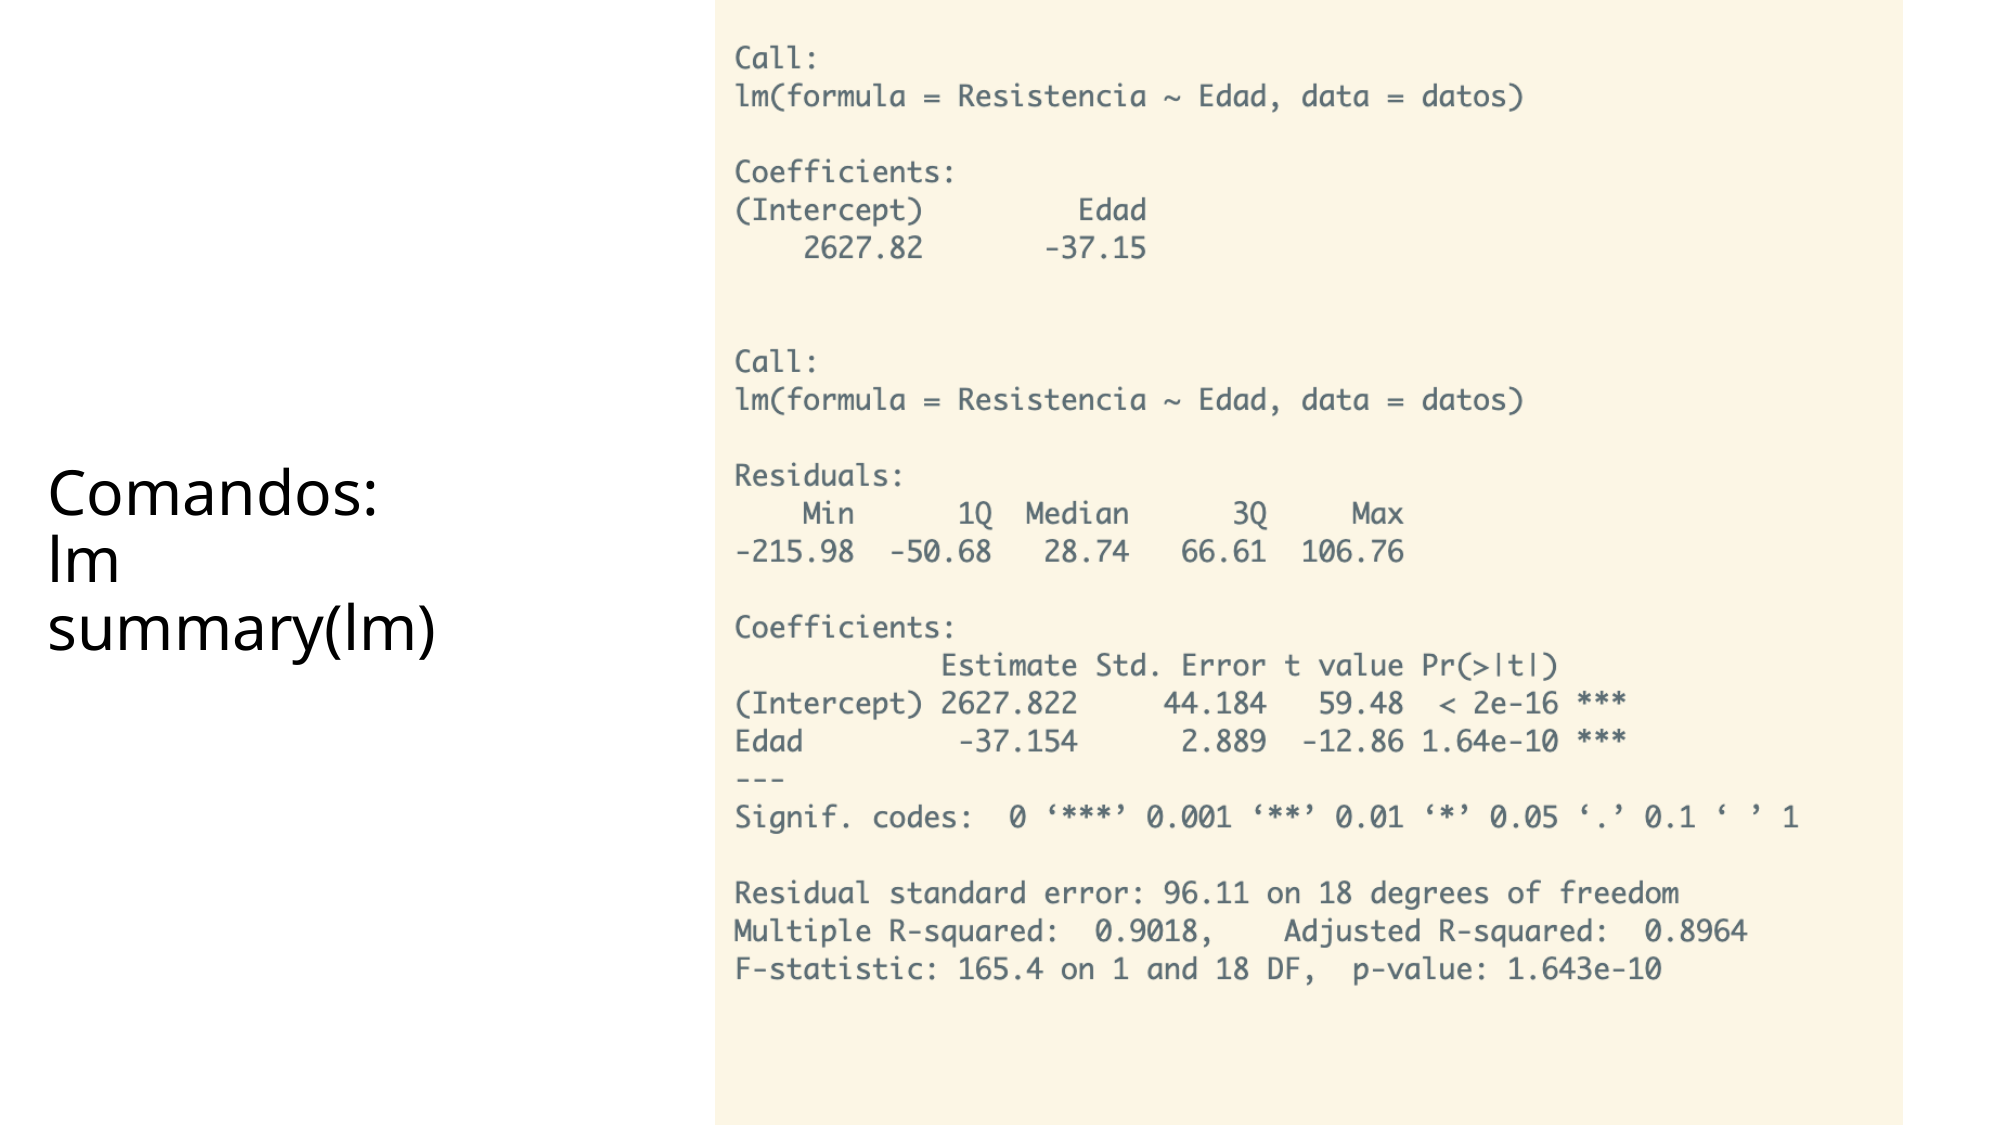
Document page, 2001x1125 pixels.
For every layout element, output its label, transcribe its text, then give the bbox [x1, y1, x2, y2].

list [715, 0, 1903, 1125]
title Comandos: lm summary(lm) [32, 453, 715, 672]
